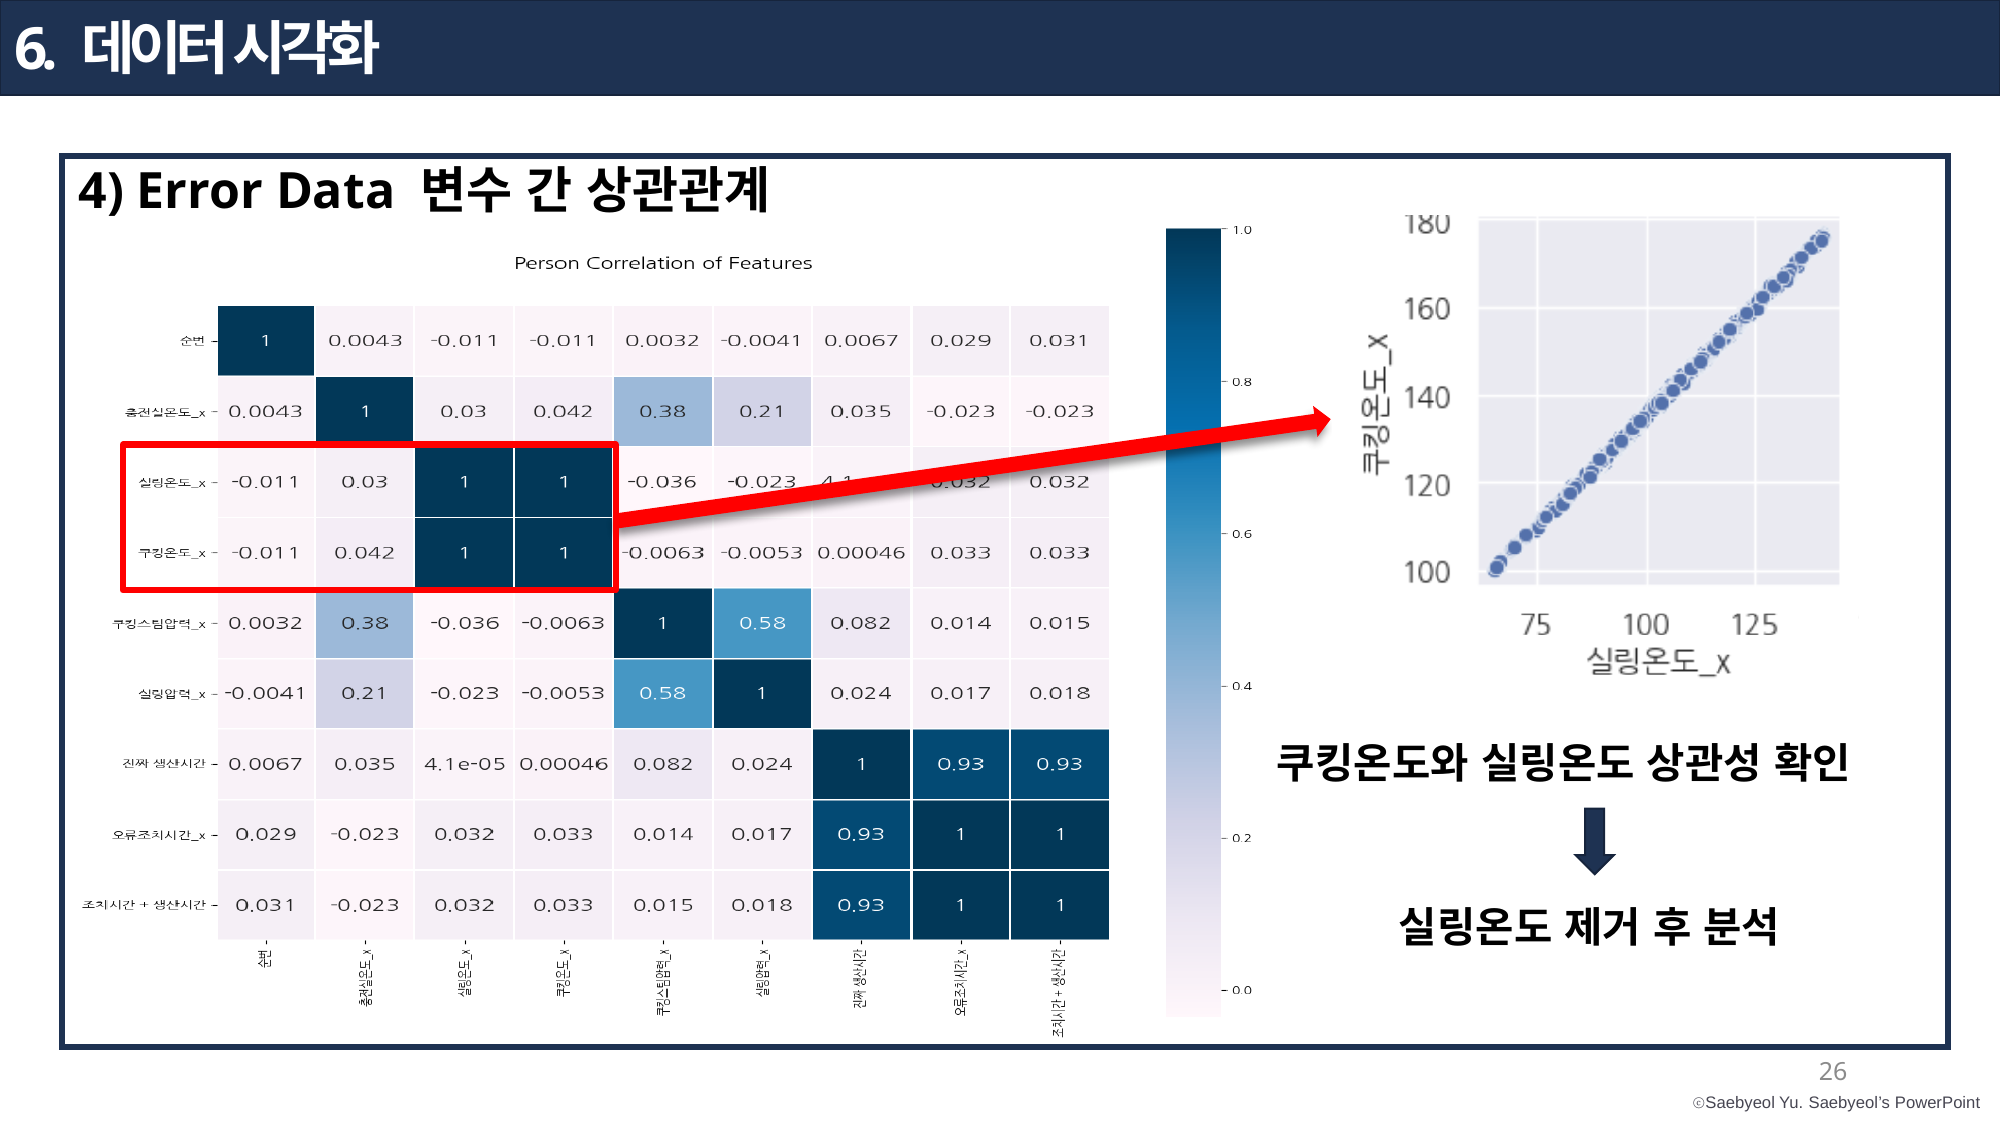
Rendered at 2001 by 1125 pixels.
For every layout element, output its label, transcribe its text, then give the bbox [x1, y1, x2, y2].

text_box 4) Error Data 변수 간 상관관계 [63, 151, 1307, 227]
text_box [61, 155, 1949, 1048]
text_box 실링온도 제거 후 분석 [1272, 893, 1907, 958]
picture [1332, 215, 1859, 695]
picture [72, 218, 1263, 1043]
text_box [0, 0, 2000, 96]
text_box [1262, 405, 1331, 437]
text_box [1573, 807, 1617, 876]
slide_number 26 [1412, 1042, 1863, 1103]
text_box 쿠킹온도와 실링온도 상관성 확인 [1263, 729, 1928, 794]
text_box 6. 데이터 시각화 [0, 4, 1002, 90]
